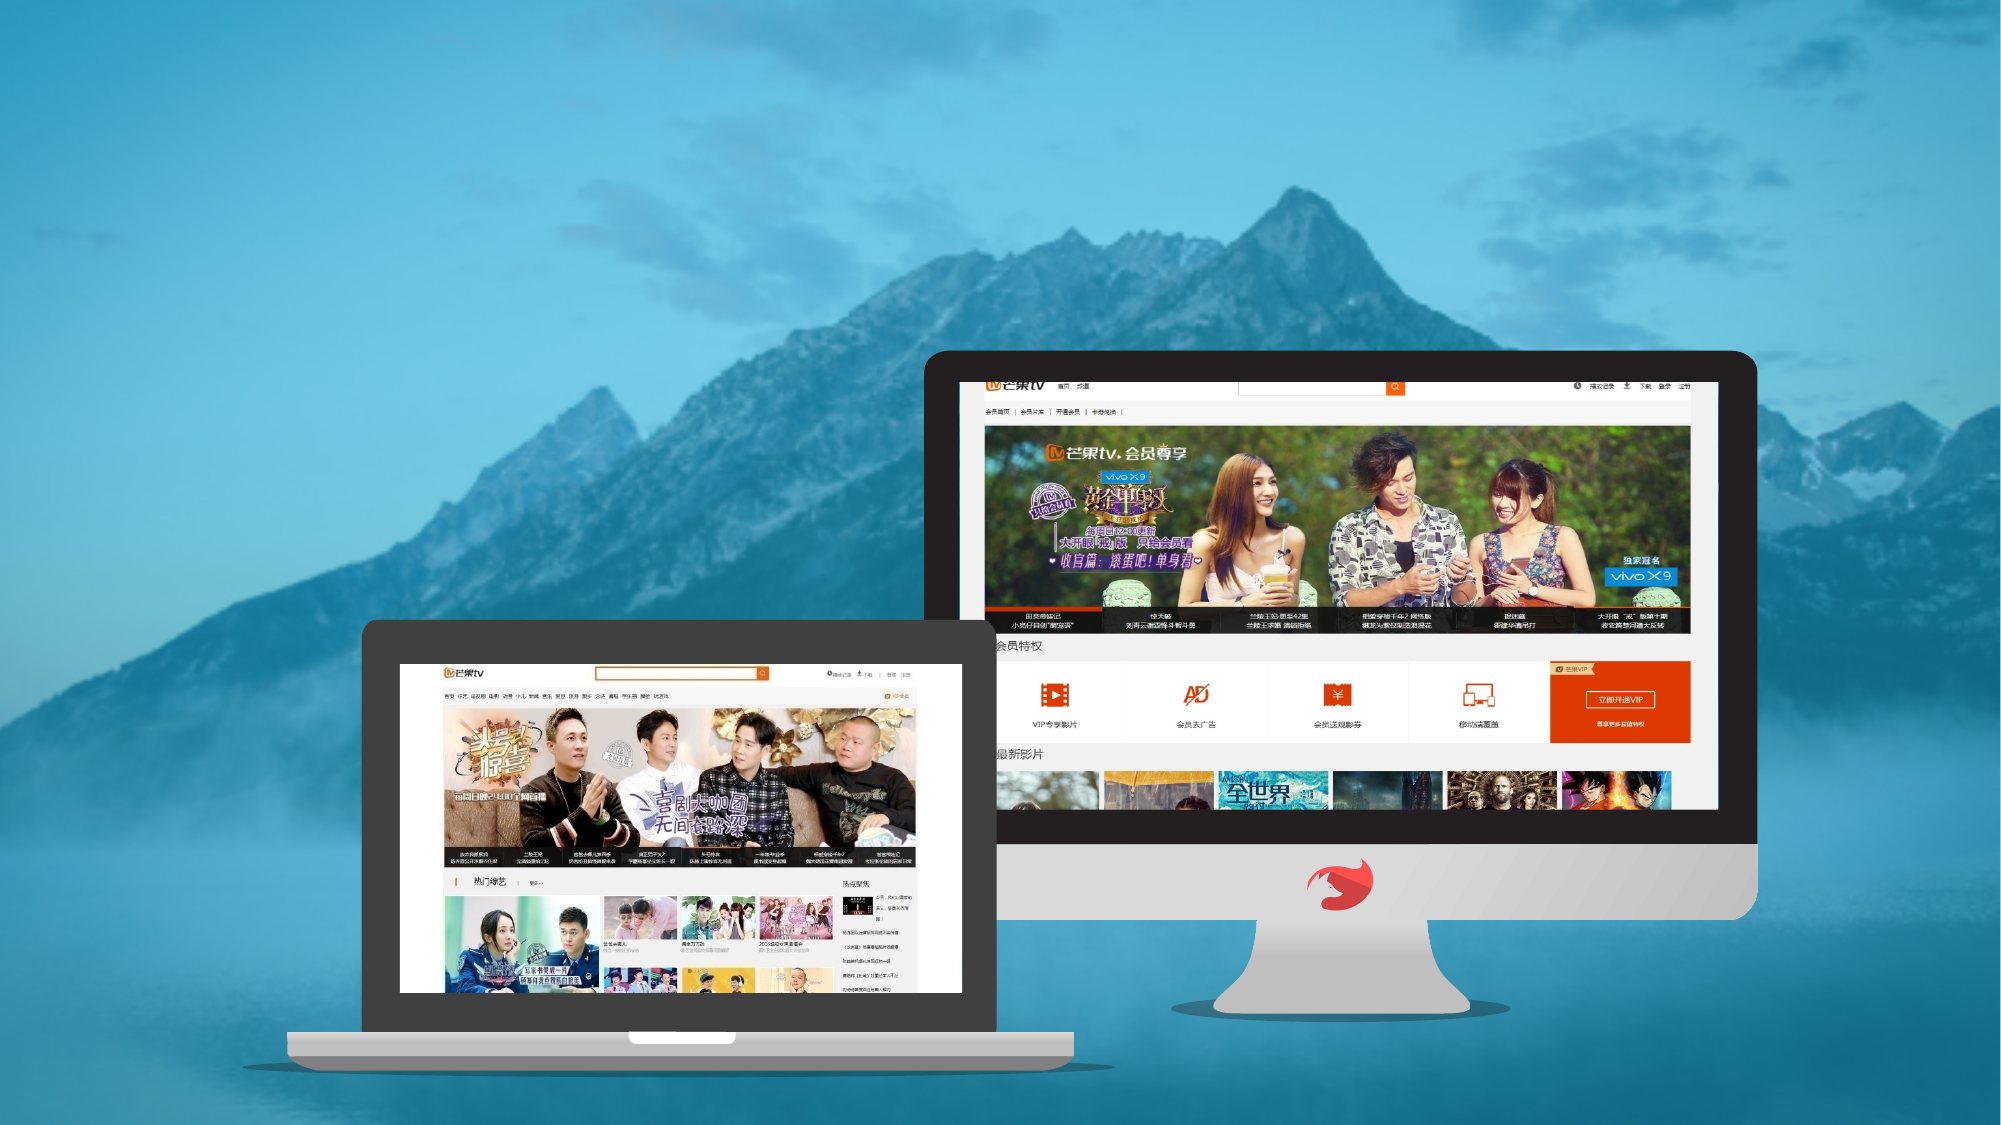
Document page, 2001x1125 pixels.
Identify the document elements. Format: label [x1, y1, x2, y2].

text_box [924, 350, 1758, 1014]
text_box [1307, 858, 1374, 911]
text_box [1180, 1014, 1502, 1024]
text_box [242, 619, 1116, 1078]
picture [0, 0, 2000, 1125]
